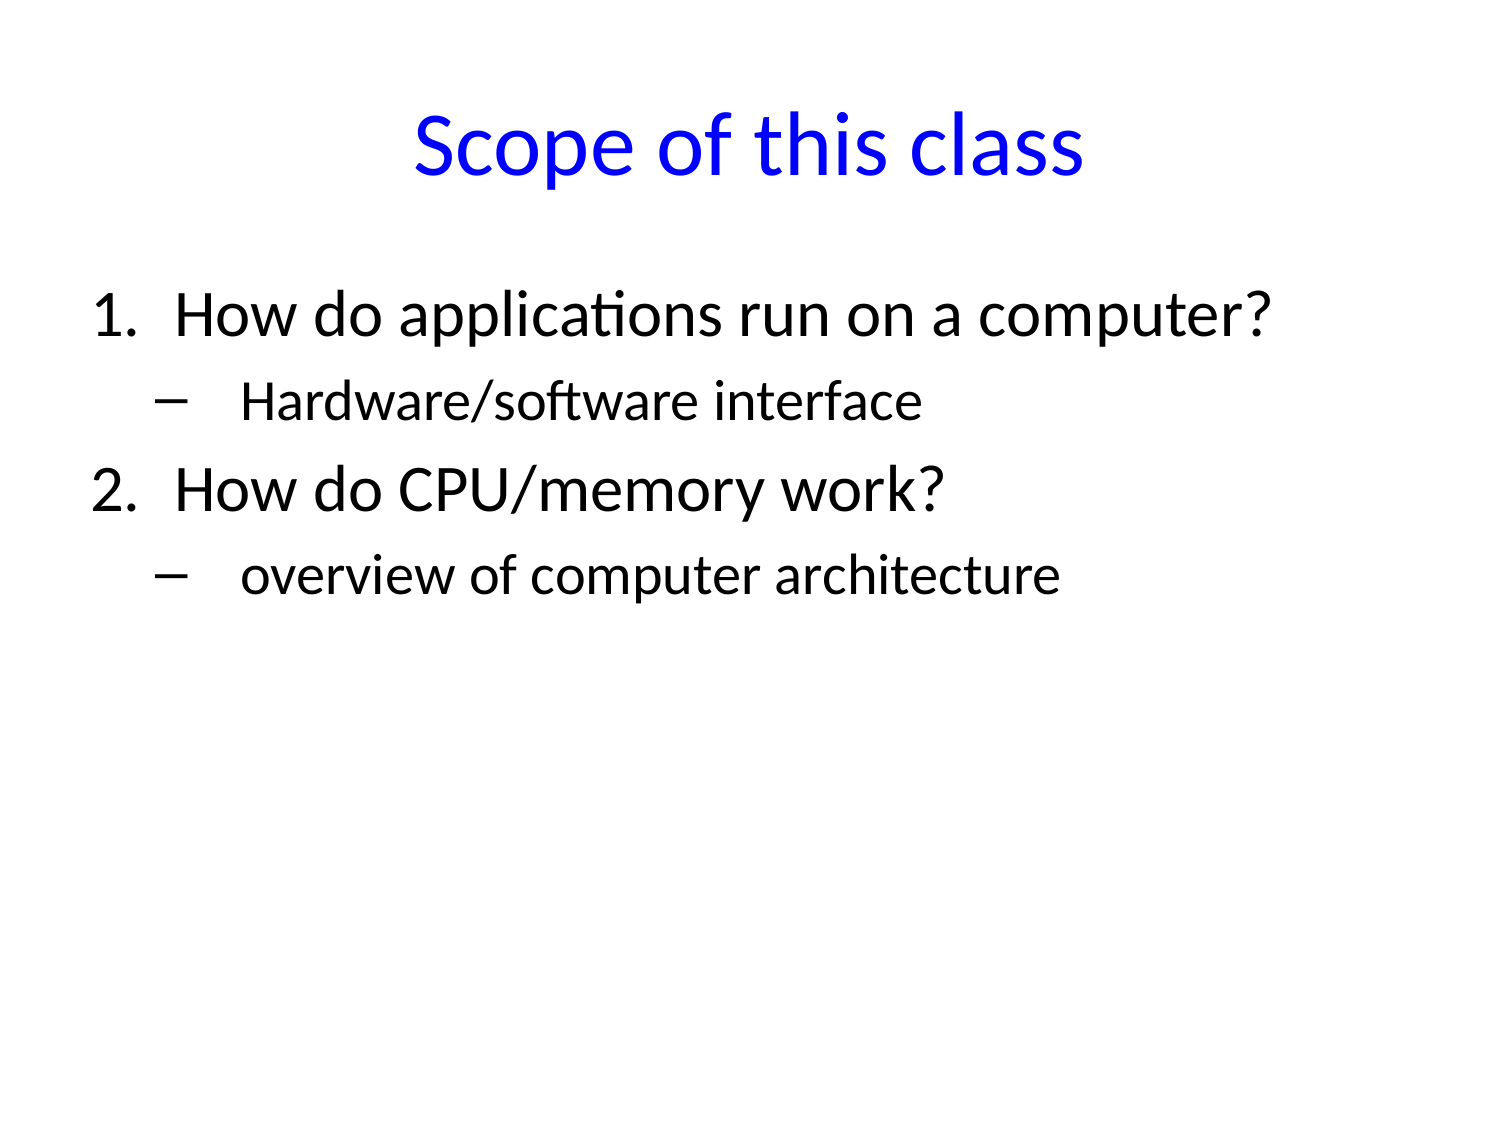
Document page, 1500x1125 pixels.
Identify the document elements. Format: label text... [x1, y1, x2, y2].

title Scope of this class [75, 45, 1425, 233]
list How do applications run on a computer? Hardware/software interface How do CPU/memory work? overview of computer architecture [75, 262, 1425, 1005]
